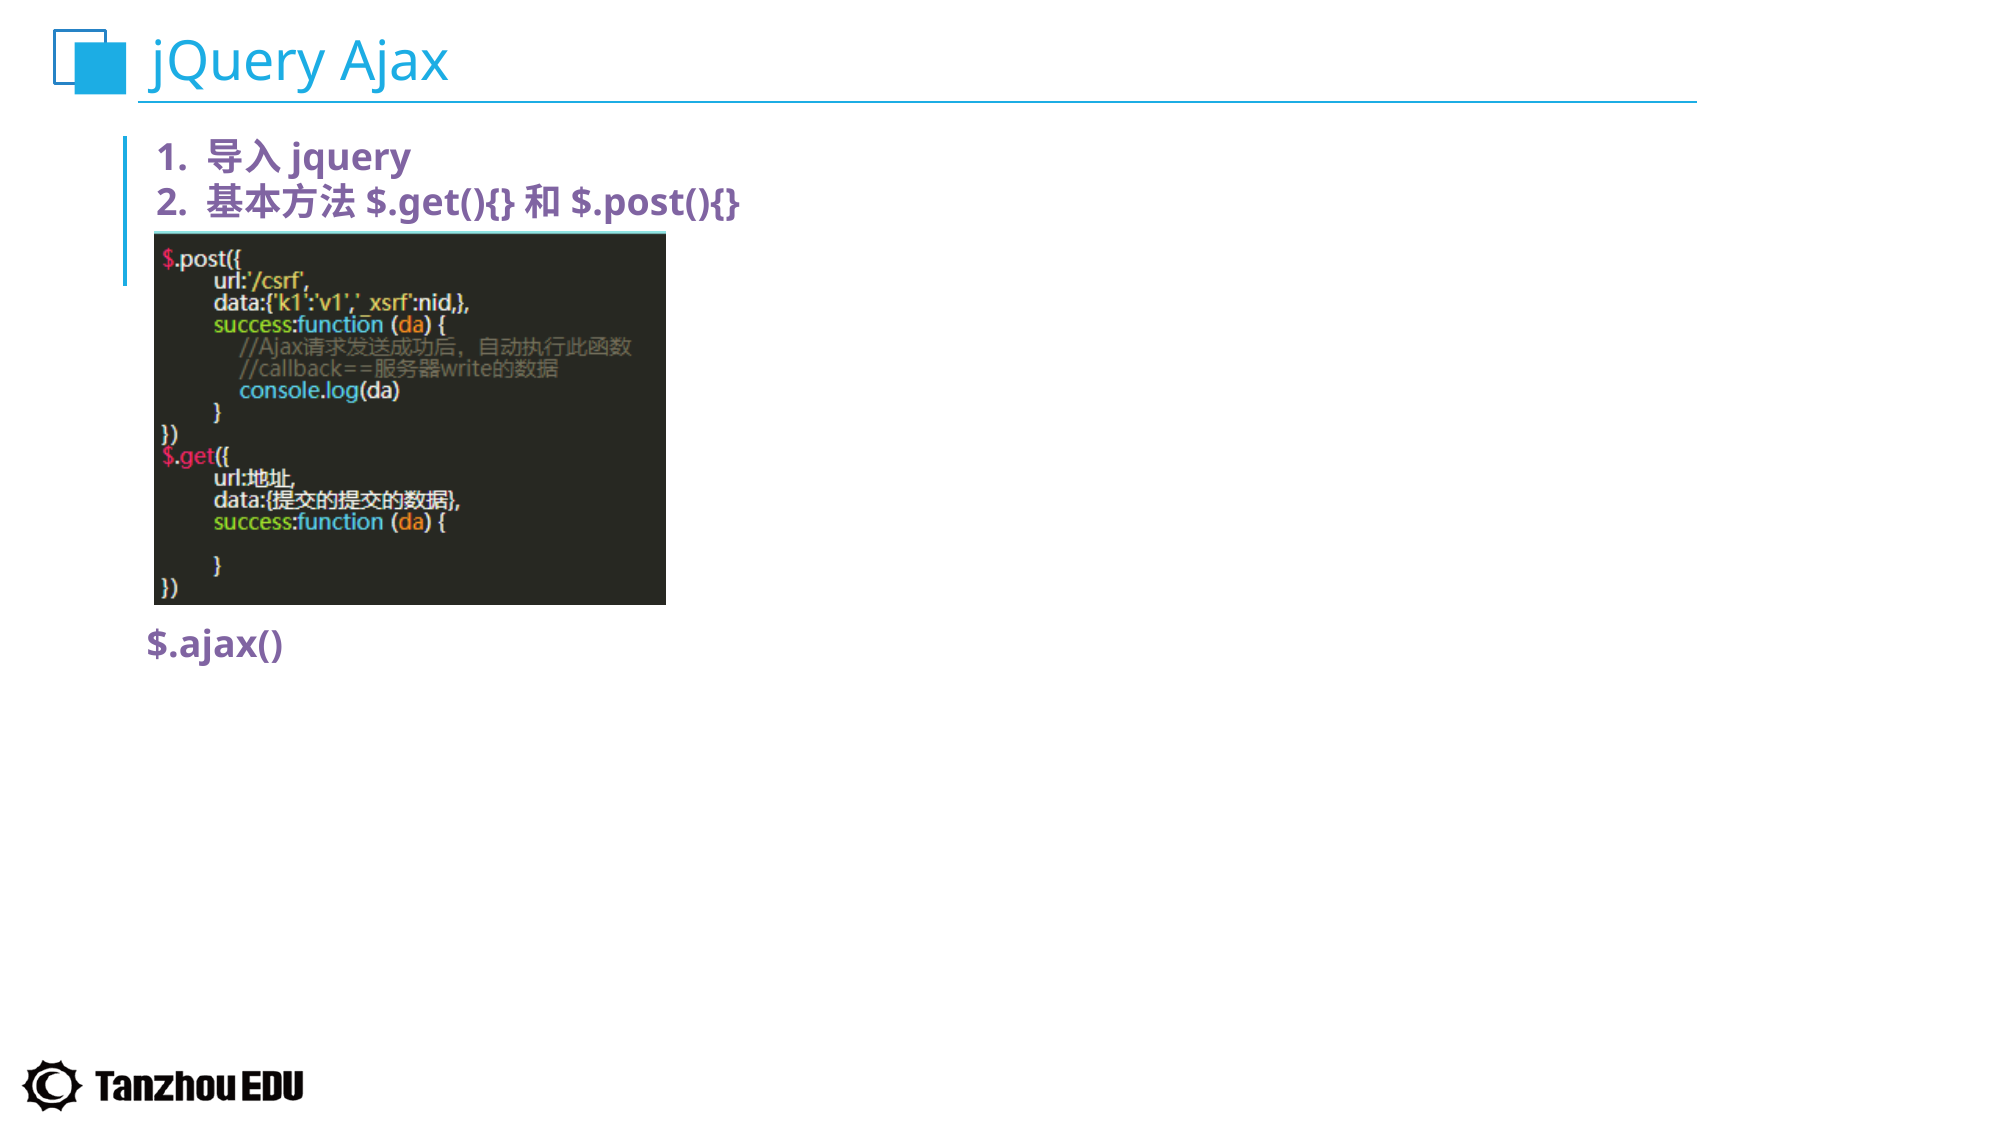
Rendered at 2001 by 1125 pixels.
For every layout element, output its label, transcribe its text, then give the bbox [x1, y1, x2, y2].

picture [154, 230, 666, 605]
text_box $.ajax() [131, 612, 298, 673]
picture [2, 1031, 328, 1125]
text_box 1. 导入jquery 2. 基本方法$.get(){}和$.post(){} [141, 125, 1142, 230]
text_box jQuery Ajax [141, 34, 1000, 90]
